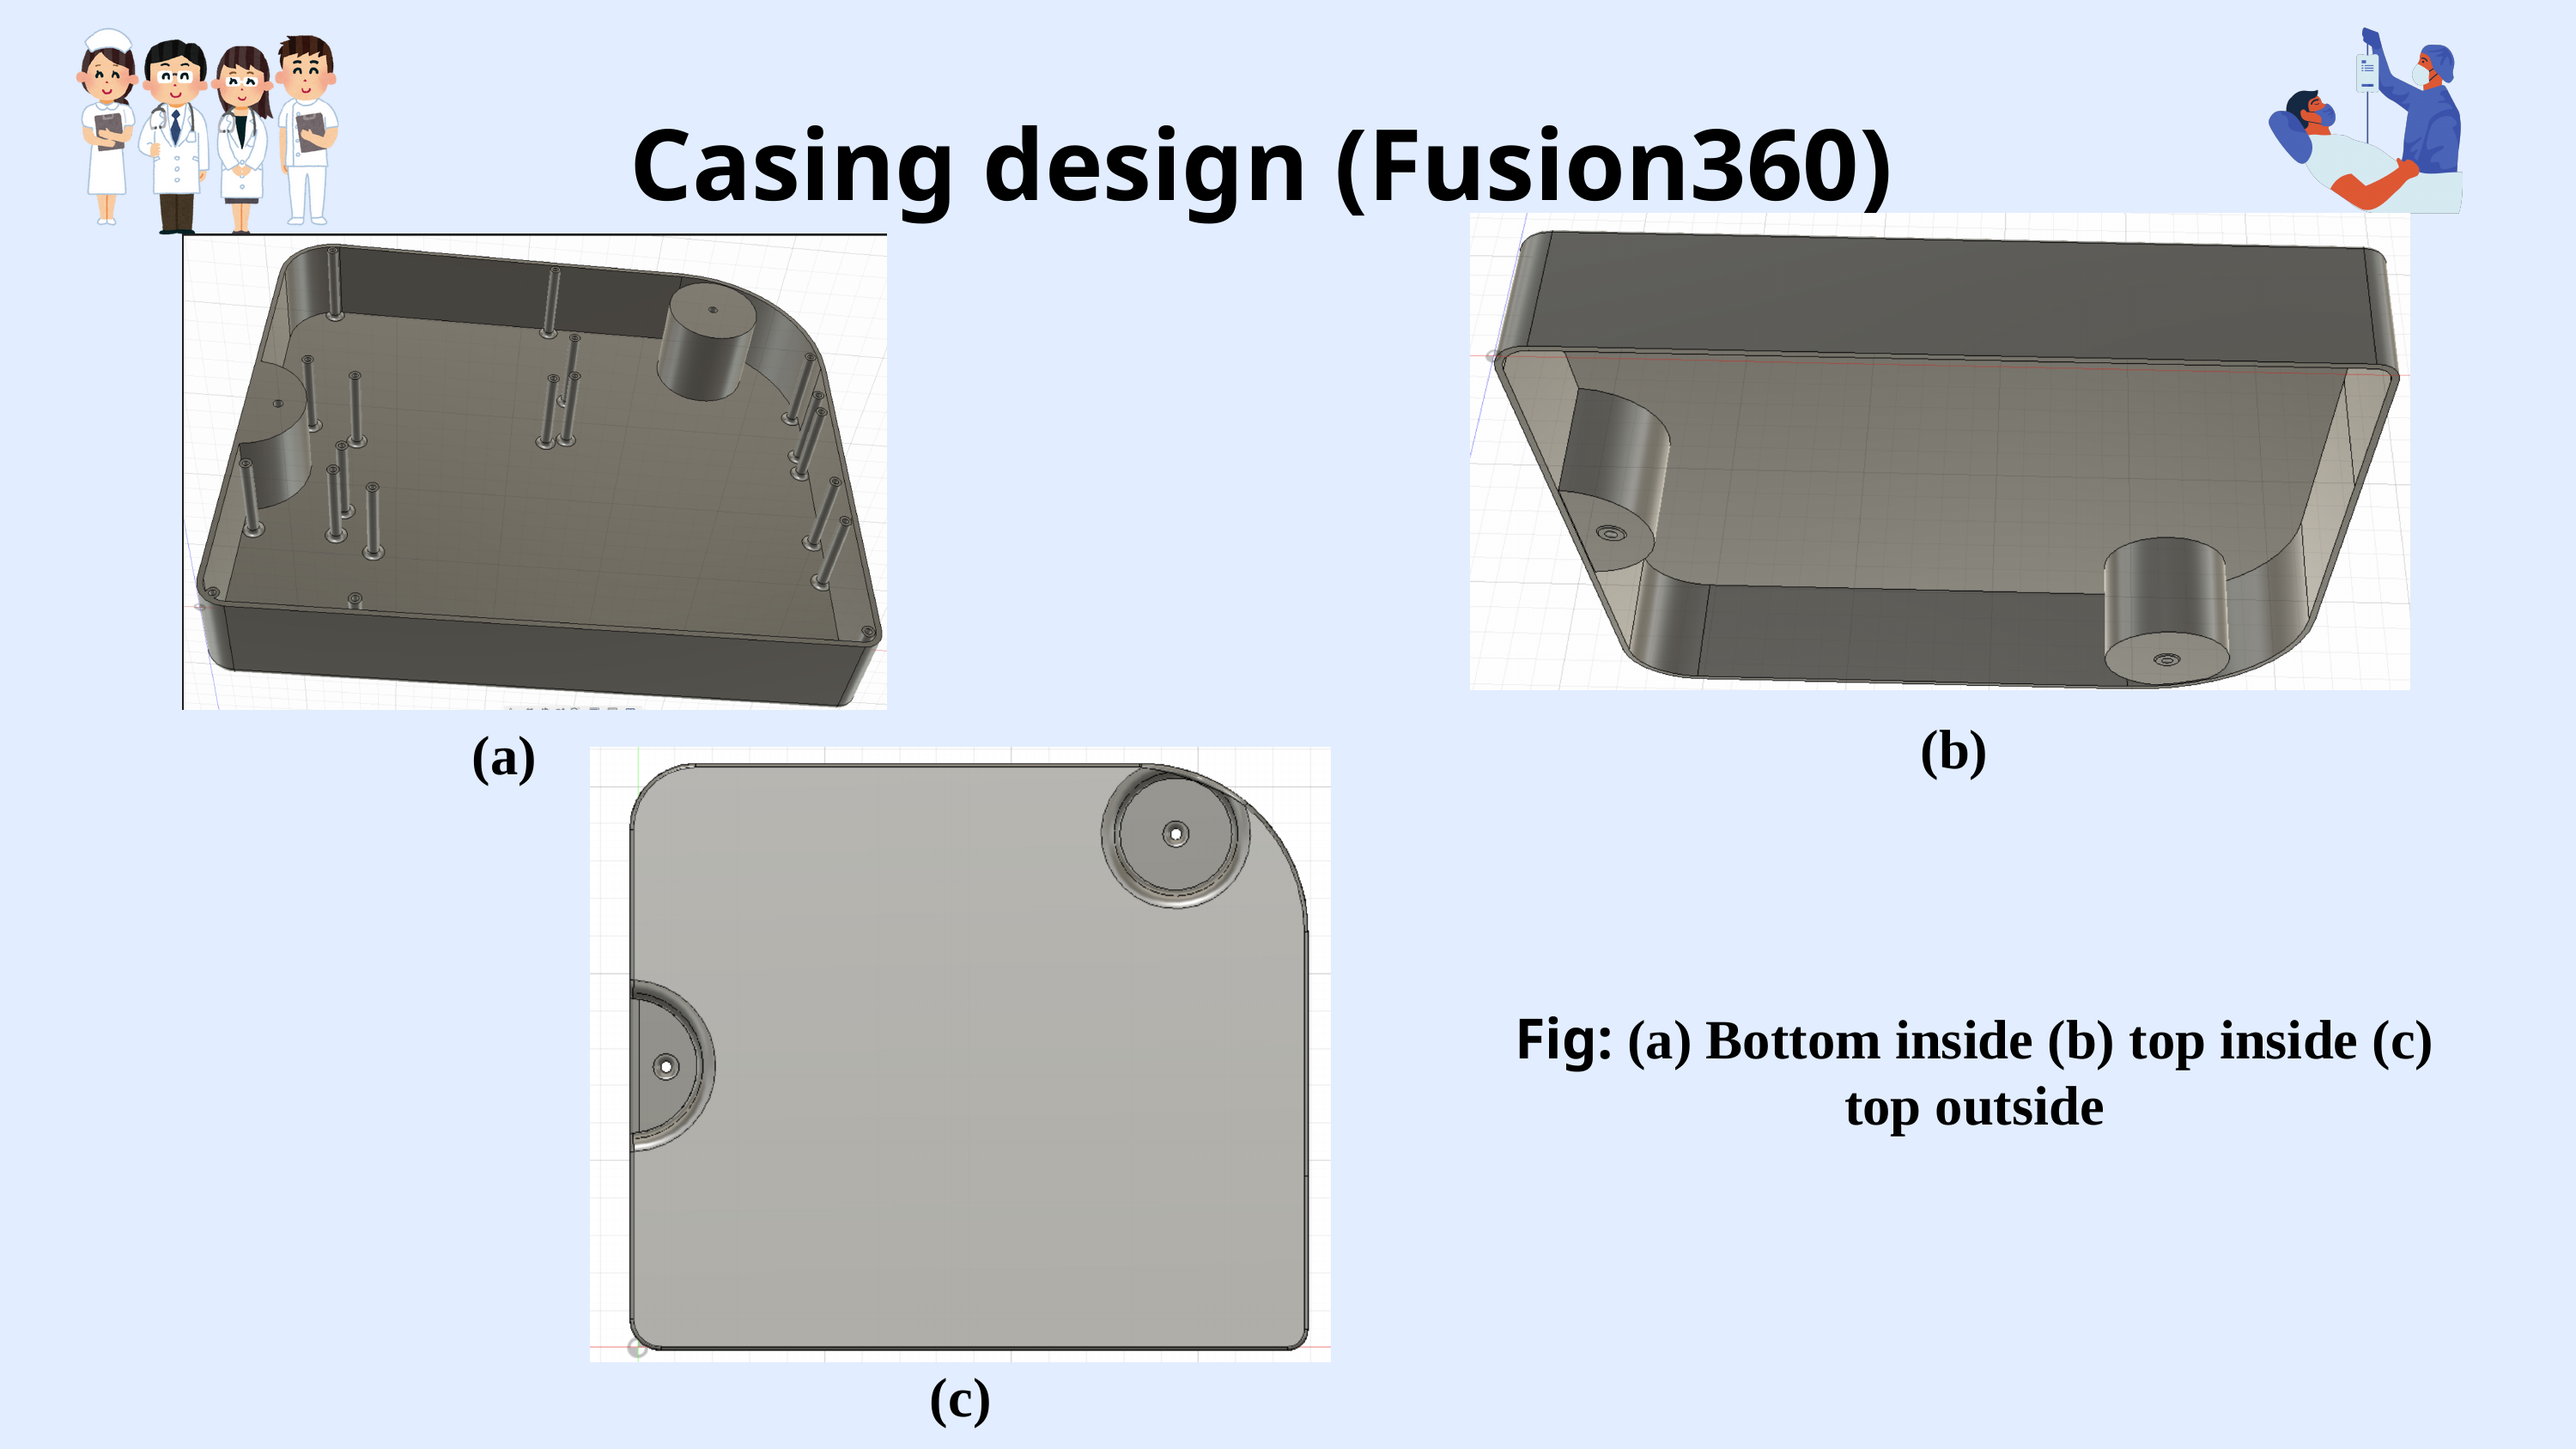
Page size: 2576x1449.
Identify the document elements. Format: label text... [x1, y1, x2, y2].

picture [1470, 213, 2410, 691]
picture [590, 747, 1332, 1362]
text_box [76, 27, 339, 235]
text_box Fig: (a) Bottom inside (b) top inside (c) top outside [1470, 1003, 2479, 1137]
text_box (c) [456, 1361, 1466, 1428]
text_box (a) [0, 718, 1009, 786]
text_box (b) [1449, 713, 2459, 780]
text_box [355, 9, 2254, 205]
text_box [2267, 27, 2463, 214]
picture [182, 233, 888, 710]
